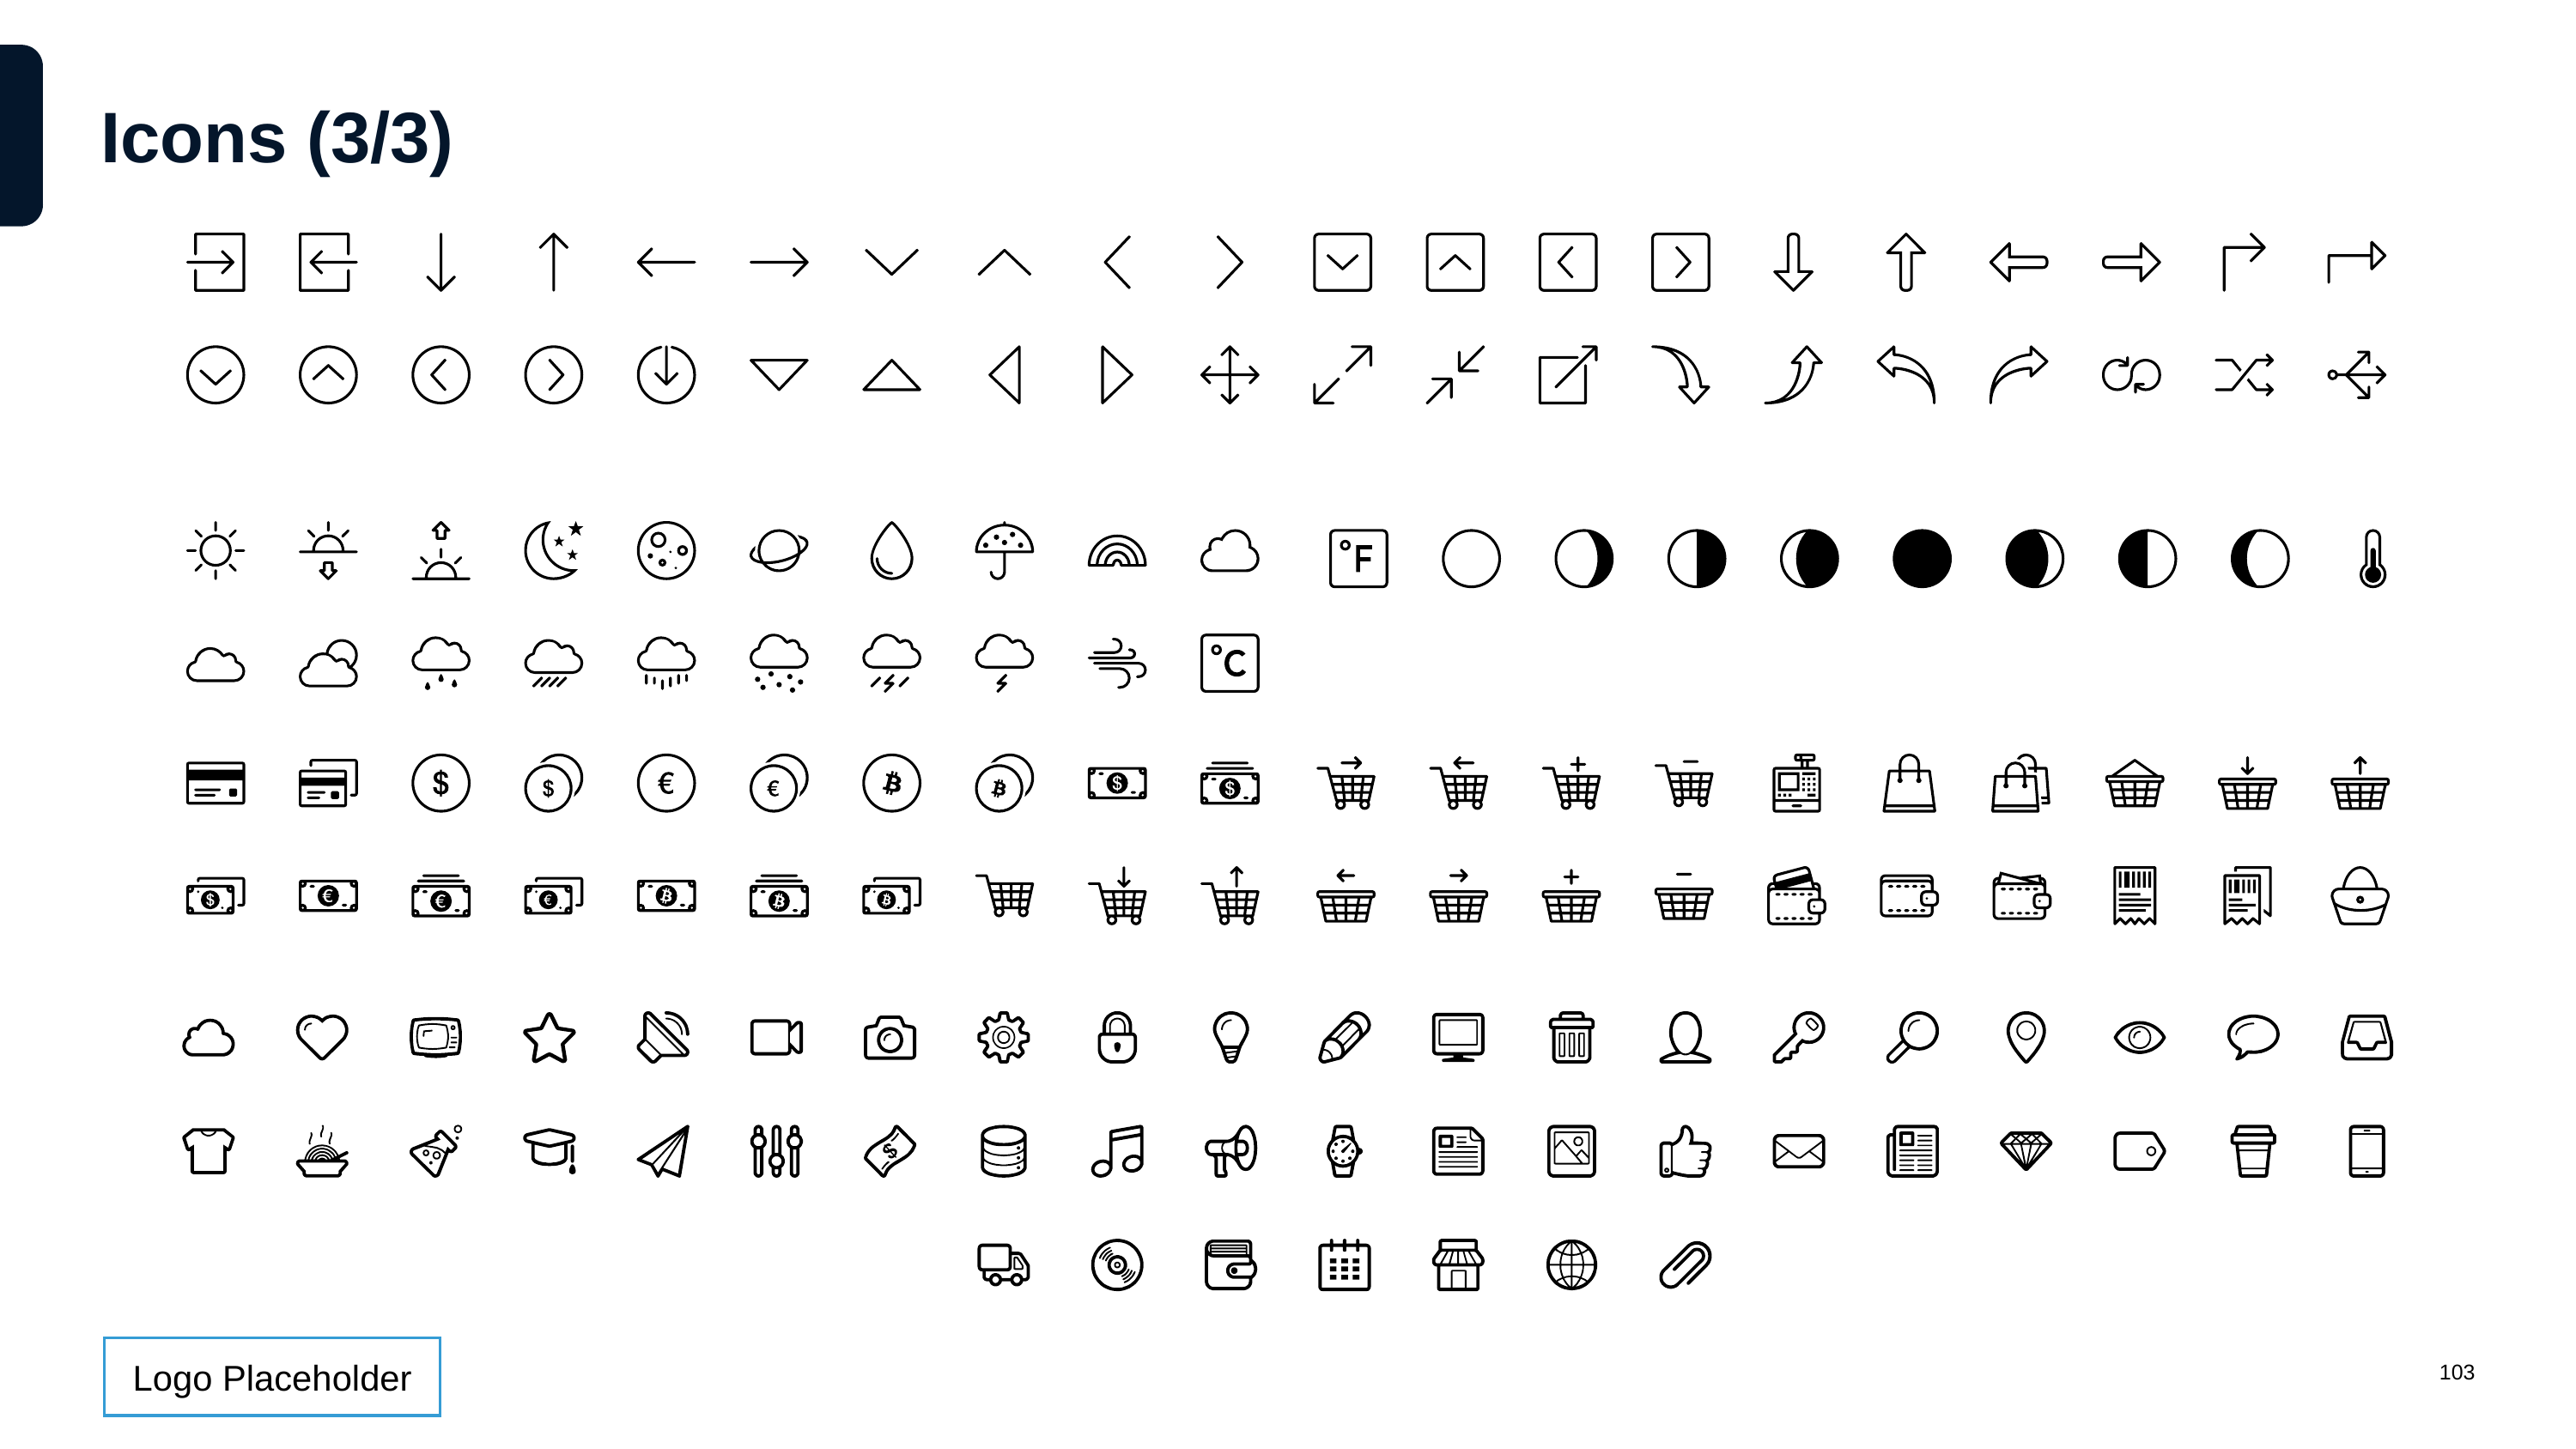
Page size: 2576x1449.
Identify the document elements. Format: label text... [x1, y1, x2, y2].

text_box [750, 529, 809, 573]
text_box [295, 1014, 349, 1061]
text_box [539, 753, 584, 797]
text_box [1554, 529, 1614, 589]
text_box [750, 1125, 767, 1178]
text_box [454, 556, 462, 565]
text_box [1991, 761, 2040, 813]
text_box [645, 674, 648, 685]
text_box [2353, 755, 2367, 775]
text_box [1570, 755, 1587, 773]
text_box [2327, 240, 2387, 284]
text_box [319, 561, 338, 580]
text_box [524, 639, 584, 675]
text_box [299, 769, 348, 808]
text_box [1091, 1125, 1144, 1178]
text_box [1546, 1240, 1598, 1291]
text_box [1429, 767, 1489, 810]
text_box [2006, 1011, 2046, 1064]
text_box [2113, 866, 2157, 925]
text_box [884, 674, 895, 693]
text_box [865, 248, 919, 276]
text_box [776, 682, 782, 688]
text_box [299, 233, 350, 292]
text_box [1548, 1011, 1595, 1064]
text_box [424, 682, 431, 690]
text_box [1654, 888, 1714, 920]
text_box [2360, 529, 2387, 589]
text_box [453, 1125, 463, 1134]
text_box [185, 250, 235, 275]
text_box [299, 639, 358, 688]
text_box [1659, 1240, 1712, 1289]
text_box [2240, 755, 2255, 775]
text_box [2227, 1014, 2280, 1061]
text_box [1230, 866, 1243, 888]
text_box [1563, 869, 1580, 885]
text_box [1313, 377, 1340, 405]
text_box [540, 676, 551, 688]
text_box [524, 345, 584, 405]
text_box [636, 521, 696, 580]
text_box [1449, 869, 1468, 882]
text_box [1772, 1011, 1826, 1064]
text_box [1773, 233, 1814, 292]
text_box [228, 563, 237, 572]
text_box [1886, 1011, 1939, 1064]
text_box [1103, 235, 1131, 289]
text_box [1087, 882, 1147, 925]
text_box [1212, 1011, 1249, 1064]
text_box [2000, 1131, 2053, 1171]
text_box [1200, 345, 1260, 405]
text_box [1767, 866, 1826, 925]
text_box [1101, 345, 1133, 405]
text_box [755, 676, 761, 682]
text_box [410, 1016, 462, 1058]
text_box [2102, 242, 2161, 282]
text_box [309, 759, 358, 797]
text_box [1313, 233, 1373, 292]
text_box [185, 549, 197, 552]
text_box [1675, 872, 1692, 876]
text_box [2330, 866, 2391, 925]
text_box [636, 636, 696, 671]
text_box [1651, 345, 1710, 405]
text_box [1429, 890, 1489, 923]
text_box [1200, 529, 1260, 573]
text_box [2113, 1131, 2166, 1171]
text_box [199, 534, 232, 567]
text_box [977, 248, 1032, 276]
text_box [194, 530, 203, 537]
text_box [1425, 233, 1485, 292]
text_box [534, 876, 584, 907]
text_box [862, 884, 911, 915]
text_box [2231, 529, 2290, 589]
text_box [677, 674, 680, 685]
text_box [1882, 753, 1936, 813]
text_box [990, 753, 1035, 797]
text_box [977, 1011, 1030, 1064]
text_box [636, 753, 696, 813]
text_box [182, 1128, 235, 1174]
text_box [787, 674, 793, 680]
text_box [194, 563, 203, 572]
text_box [1316, 890, 1376, 923]
text_box [760, 874, 799, 877]
text_box [1992, 871, 2052, 920]
text_box [410, 1130, 458, 1178]
text_box [1425, 377, 1453, 405]
text_box [975, 764, 1024, 813]
text_box [1659, 1125, 1712, 1178]
text_box [1780, 529, 1839, 589]
text_box [1117, 866, 1131, 888]
text_box [981, 1125, 1027, 1178]
text_box [750, 634, 809, 669]
text_box [1200, 634, 1260, 693]
text_box [1886, 233, 1927, 292]
text_box [411, 345, 471, 405]
text_box [422, 874, 460, 877]
text_box [1318, 1011, 1371, 1064]
text_box [1206, 767, 1255, 770]
text_box [1893, 529, 1953, 589]
text_box [1205, 1240, 1258, 1291]
text_box [2330, 777, 2391, 810]
text_box [2230, 1125, 2276, 1178]
text_box [1200, 882, 1260, 925]
text_box [1091, 1239, 1144, 1292]
text_box [1431, 1012, 1485, 1063]
text_box [1538, 233, 1598, 292]
text_box [685, 674, 689, 682]
text_box [765, 753, 809, 797]
text_box [431, 521, 451, 540]
text_box [1453, 755, 1475, 770]
text_box [862, 359, 922, 391]
text_box [1876, 345, 1936, 405]
text_box [872, 876, 922, 907]
text_box [556, 676, 568, 688]
text_box [2113, 1021, 2166, 1054]
text_box [182, 1018, 235, 1057]
text_box [1772, 1134, 1826, 1169]
text_box [416, 879, 465, 882]
text_box [975, 634, 1035, 669]
text_box [185, 761, 246, 805]
text_box [1989, 242, 2049, 282]
text_box [341, 530, 349, 537]
text_box [1087, 767, 1147, 800]
text_box [2341, 1014, 2394, 1061]
text_box [1200, 772, 1260, 805]
text_box [523, 1128, 576, 1167]
text_box [524, 884, 573, 915]
text_box [864, 1016, 917, 1060]
text_box [2102, 355, 2161, 394]
text_box [426, 233, 456, 292]
text_box [1216, 235, 1244, 289]
text_box [307, 530, 315, 537]
text_box [1431, 1239, 1485, 1292]
text_box [1097, 1011, 1138, 1064]
text_box [1764, 345, 1824, 405]
text_box [411, 561, 471, 580]
text_box [977, 1243, 1030, 1287]
text_box [2005, 529, 2065, 589]
text_box [1431, 1126, 1485, 1176]
text_box [988, 345, 1021, 405]
text_box [862, 634, 922, 669]
text_box [1318, 1239, 1371, 1292]
text_box [411, 884, 471, 918]
text_box [548, 676, 560, 688]
text_box [2117, 529, 2178, 589]
text_box [1554, 345, 1598, 389]
text_box [864, 1125, 917, 1178]
text_box [2233, 866, 2272, 918]
text_box [299, 345, 358, 405]
text_box [789, 687, 796, 693]
text_box [996, 674, 1007, 693]
text_box [1880, 874, 1940, 918]
text_box [975, 521, 1035, 580]
text_box [786, 1125, 804, 1178]
text_box [420, 556, 428, 565]
text_box [636, 879, 696, 912]
text_box [1316, 767, 1376, 810]
text_box [1457, 345, 1485, 373]
text_box [1541, 767, 1601, 810]
text_box [524, 521, 578, 580]
text_box [653, 676, 656, 685]
text_box [636, 345, 696, 405]
slide_number 103 [2362, 1337, 2476, 1404]
text_box [1329, 529, 1388, 589]
text_box [440, 548, 443, 559]
text_box [538, 233, 569, 292]
text_box [1541, 890, 1601, 923]
text_box [197, 876, 246, 907]
text_box [2218, 777, 2277, 810]
text_box [760, 684, 766, 690]
text_box [2246, 378, 2275, 397]
text_box [1651, 233, 1710, 292]
text_box [750, 884, 809, 918]
text_box [1682, 760, 1699, 763]
text_box [228, 530, 237, 537]
text_box [870, 676, 882, 688]
text_box [438, 674, 444, 682]
text_box [1205, 1125, 1258, 1178]
text_box [1087, 648, 1137, 660]
text_box [194, 233, 246, 292]
text_box [299, 534, 358, 554]
text_box [299, 879, 358, 912]
text_box [1989, 345, 2049, 405]
text_box [532, 676, 544, 688]
text_box [870, 521, 914, 580]
text_box [2105, 759, 2165, 808]
text_box [1886, 1125, 1939, 1178]
text_box [2215, 353, 2275, 391]
text_box [2223, 874, 2262, 925]
text_box [319, 1125, 325, 1137]
text_box [185, 884, 235, 915]
text_box [798, 679, 804, 685]
text_box [1442, 529, 1502, 589]
text_box [1667, 529, 1727, 589]
text_box [1092, 662, 1147, 678]
text_box [326, 521, 330, 532]
text_box [636, 247, 696, 277]
text_box [309, 250, 358, 275]
text_box [411, 636, 471, 671]
text_box [568, 1164, 576, 1174]
title Icons (3/3) [100, 45, 2476, 223]
text_box [1092, 638, 1123, 654]
text_box [524, 764, 573, 813]
text_box [636, 1125, 690, 1178]
text_box [568, 521, 584, 537]
text_box [1336, 869, 1356, 882]
text_box [2327, 350, 2387, 399]
text_box [898, 676, 909, 688]
text_box [660, 679, 665, 690]
text_box [636, 1011, 690, 1064]
text_box [2016, 753, 2050, 805]
text_box [750, 359, 809, 391]
text_box [755, 879, 804, 882]
text_box [452, 679, 458, 688]
text_box [862, 753, 922, 813]
text_box [750, 1019, 804, 1056]
text_box [750, 764, 799, 813]
text_box [669, 676, 672, 688]
text_box [750, 247, 809, 277]
text_box [2348, 1125, 2385, 1178]
text_box [295, 1131, 349, 1178]
text_box [1098, 667, 1131, 689]
text_box [523, 1012, 576, 1064]
text_box [234, 549, 246, 552]
text_box [214, 569, 217, 580]
text_box [1327, 1125, 1363, 1178]
text_box [1538, 355, 1588, 405]
text_box [1345, 345, 1373, 373]
text_box [185, 646, 246, 682]
text_box [1772, 753, 1821, 813]
text_box [1087, 534, 1147, 567]
text_box [768, 1125, 785, 1178]
text_box [185, 345, 246, 405]
text_box [1340, 755, 1363, 770]
text_box [1547, 1125, 1596, 1178]
text_box [1211, 761, 1249, 765]
text_box [975, 874, 1035, 918]
text_box [214, 521, 217, 532]
text_box [2222, 233, 2266, 292]
text_box [1654, 764, 1714, 808]
text_box [1659, 1011, 1712, 1064]
text_box [768, 670, 775, 677]
text_box [411, 753, 471, 813]
